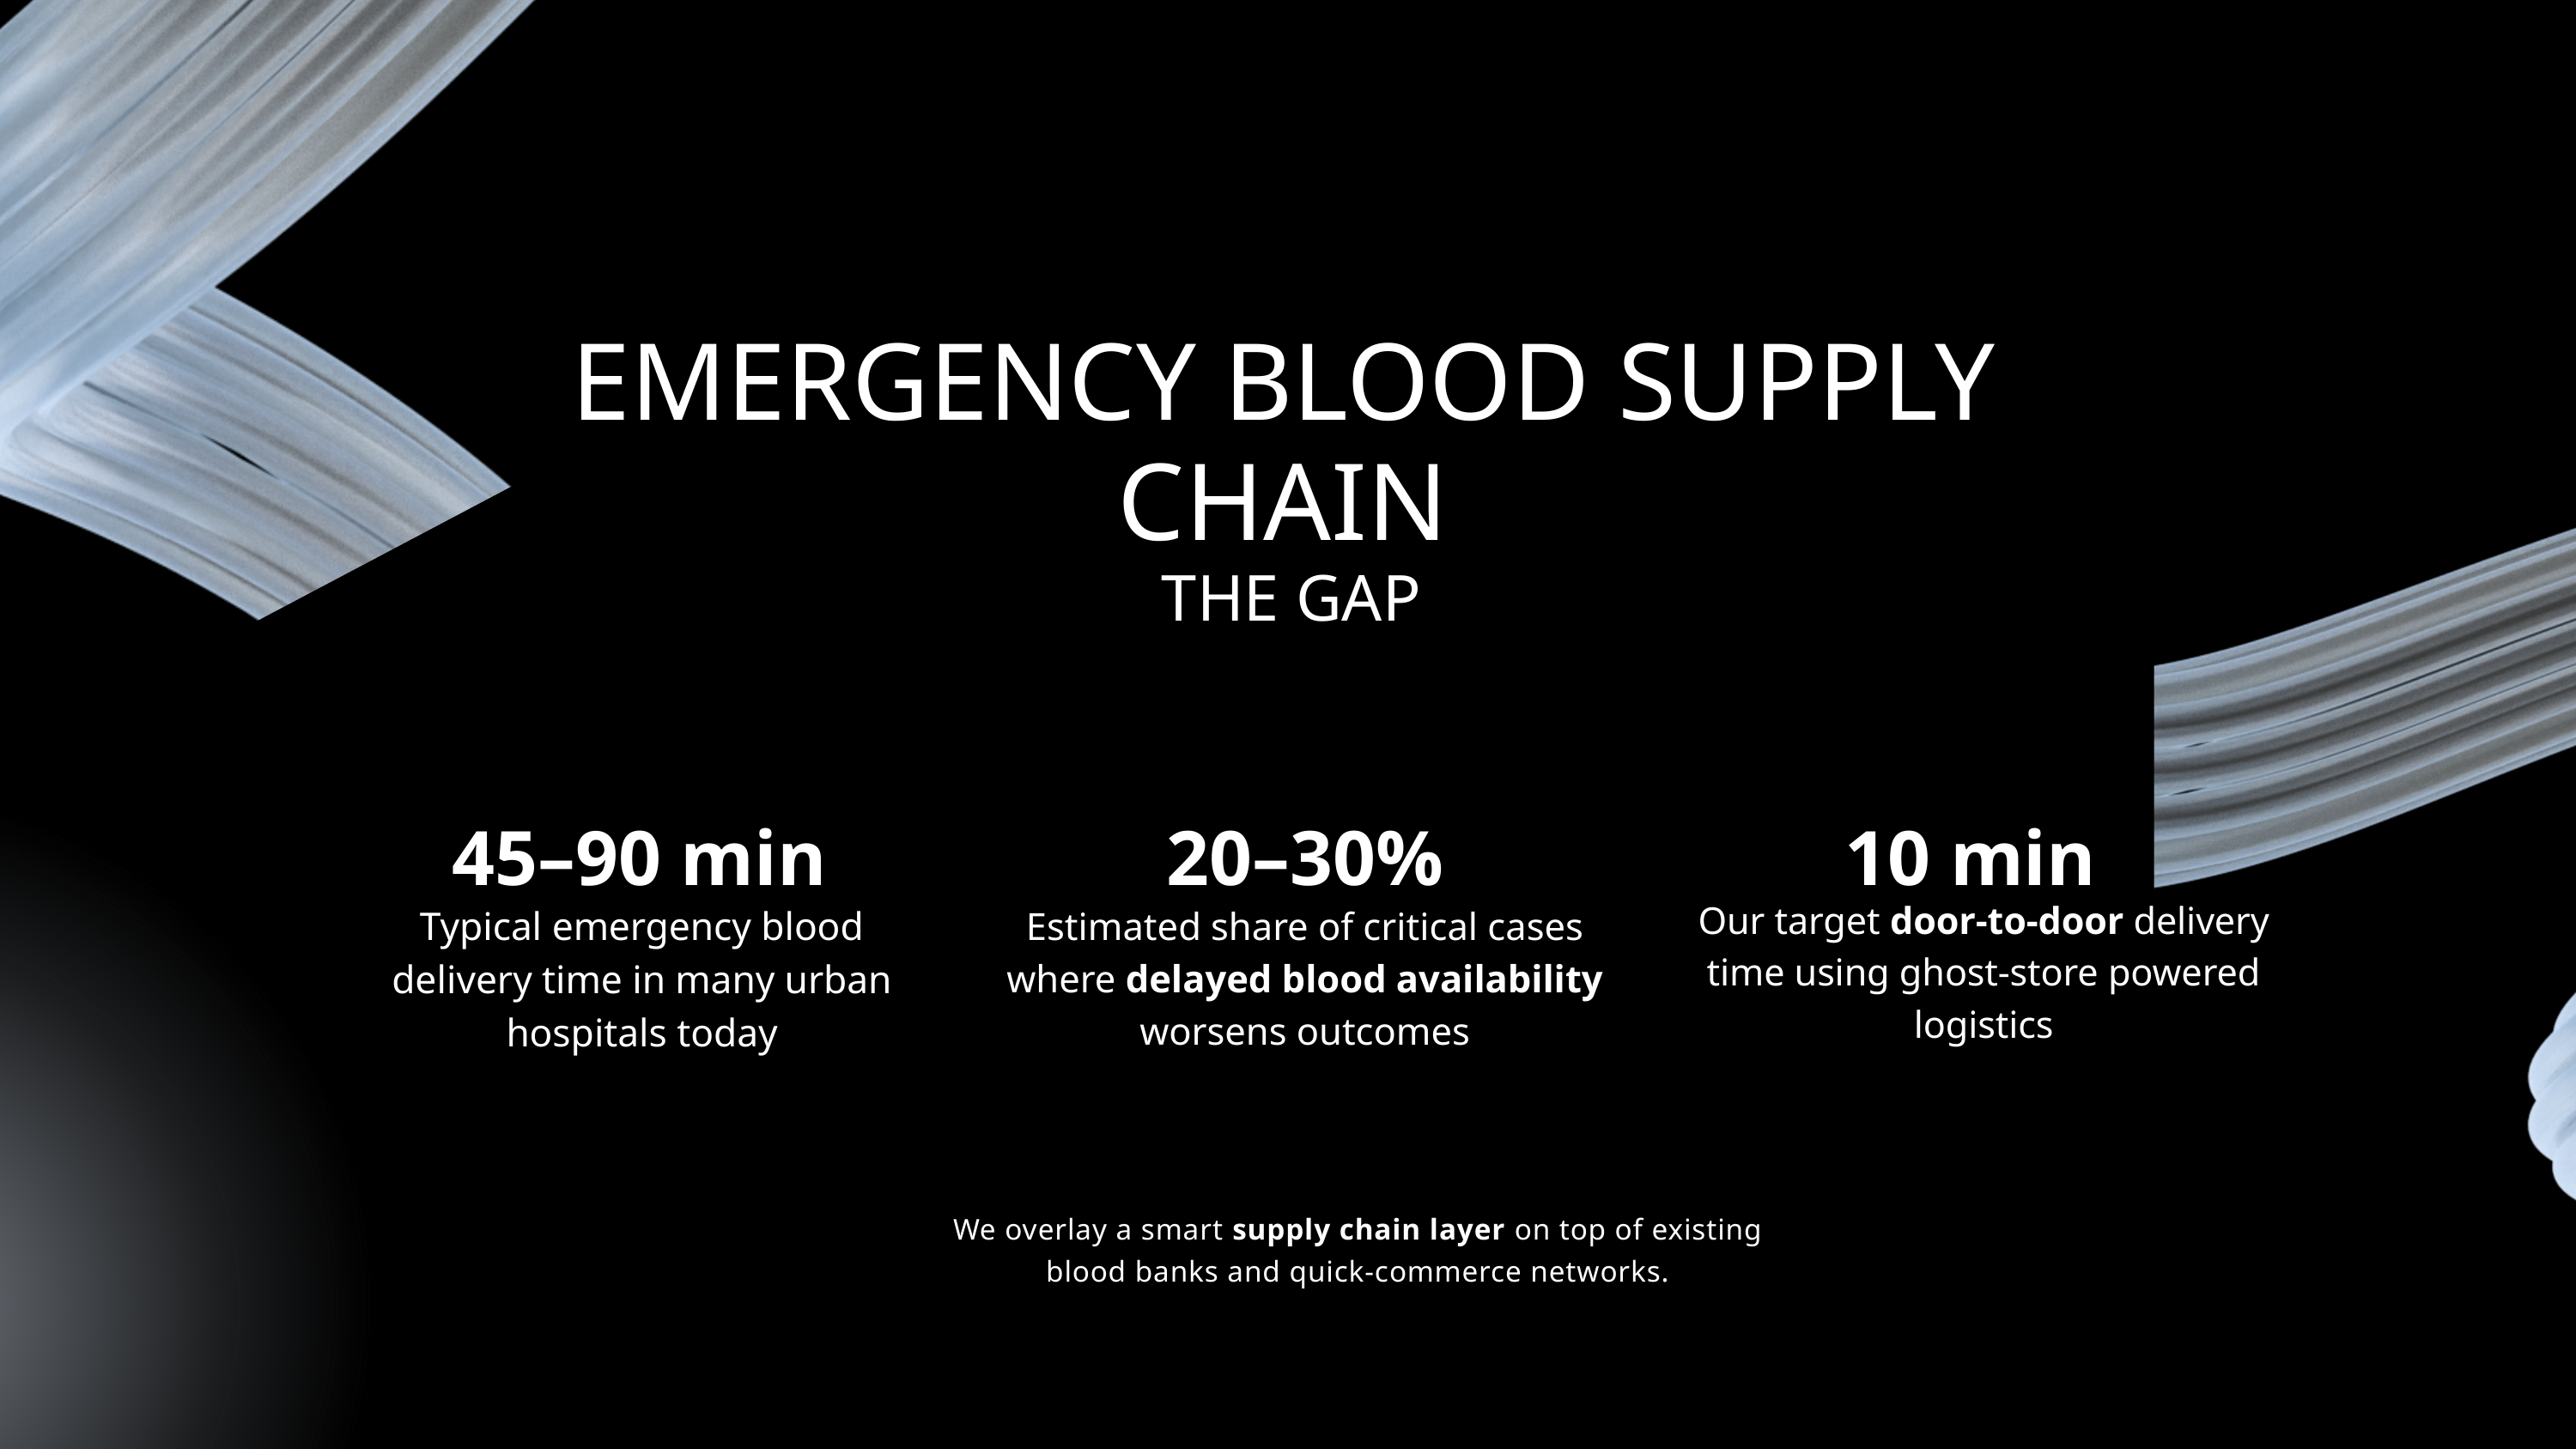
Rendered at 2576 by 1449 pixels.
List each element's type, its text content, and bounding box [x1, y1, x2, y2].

text_box We overlay a smart supply chain layer on top of existing blood banks and quick‑commerce networks. [938, 1203, 1778, 1288]
text_box Our target door‑to‑door delivery time using ghost‑store powered logistics [1687, 889, 2281, 1046]
text_box EMERGENCY BLOOD SUPPLY CHAIN THE GAP [438, 321, 2129, 634]
text_box 45–90 min [378, 795, 907, 900]
text_box 20–30% [1037, 795, 1572, 900]
text_box [0, 789, 378, 1449]
text_box Estimated share of critical cases where delayed blood availability worsens outcomes [999, 895, 1611, 1053]
text_box [2154, 326, 2576, 1449]
text_box 10 min [1703, 795, 2238, 900]
text_box Typical emergency blood delivery time in many urban hospitals today [378, 900, 907, 1054]
text_box [0, 0, 972, 757]
